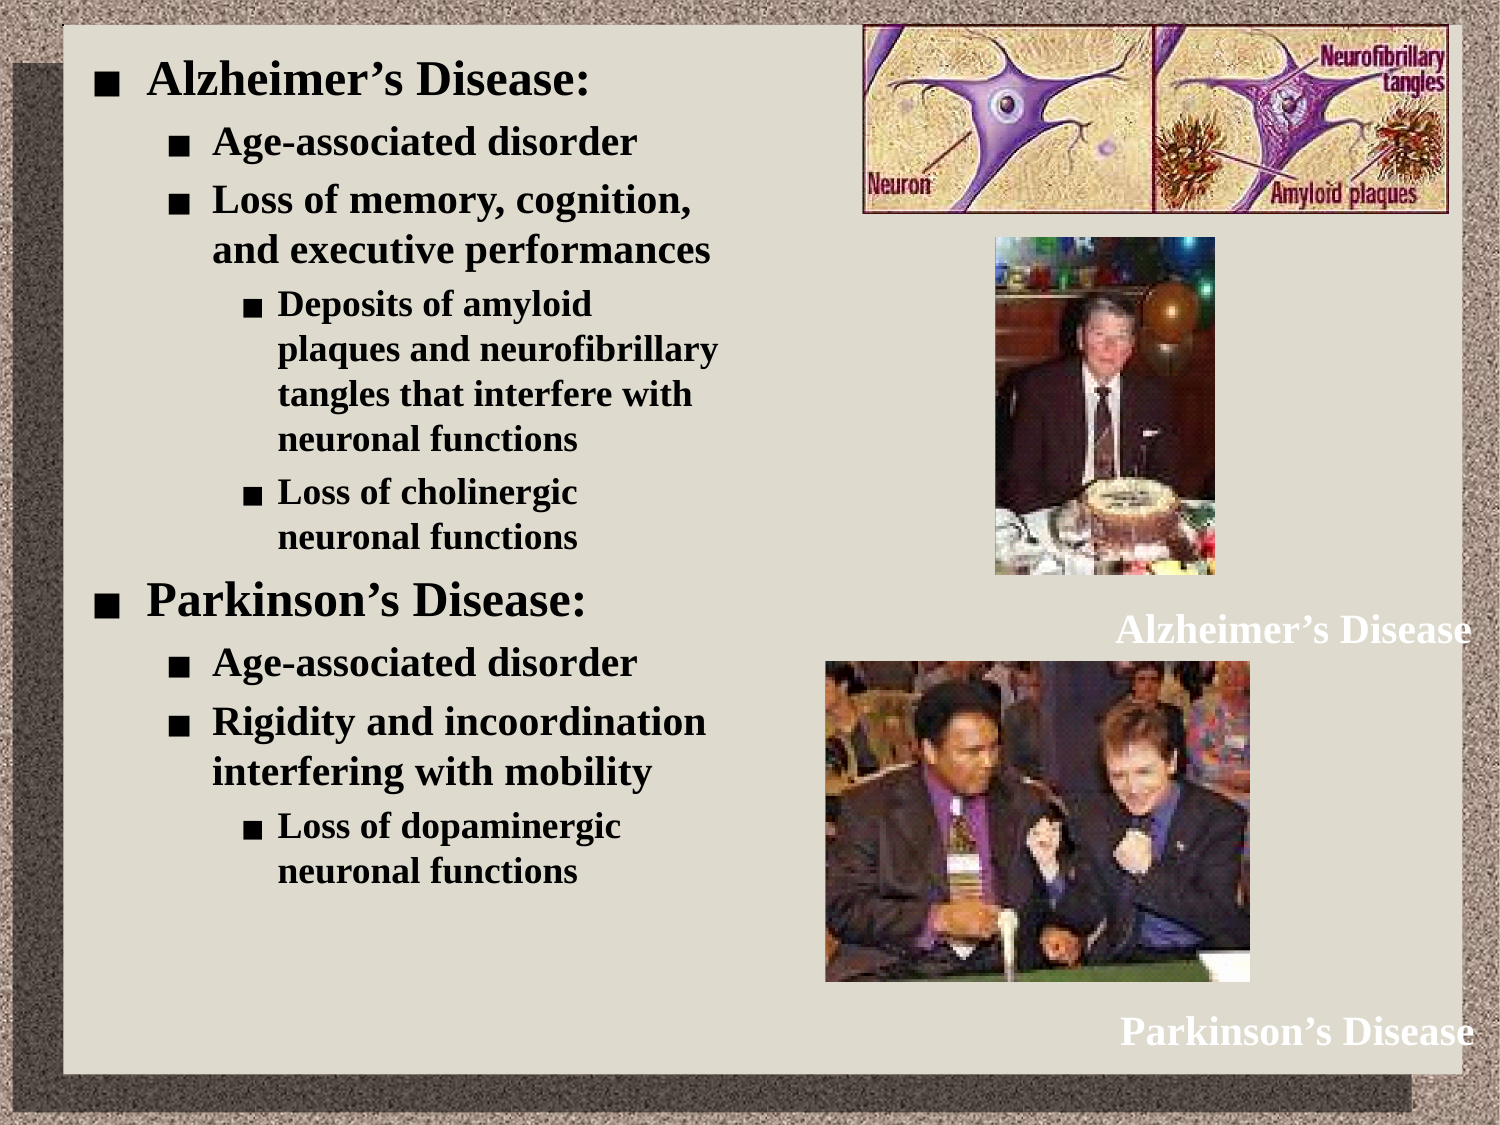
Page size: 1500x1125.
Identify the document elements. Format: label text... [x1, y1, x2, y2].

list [862, 24, 1449, 215]
text_box Parkinson’s Disease [1105, 996, 1491, 1062]
picture [0, 0, 1500, 1125]
picture [824, 661, 1251, 982]
text_box Alzheimer’s Disease [1100, 599, 1500, 663]
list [995, 237, 1216, 576]
list Alzheimer’s Disease: Age-associated disorder Loss of memory, cognition, and executive performances Deposits of amyloid plaques and neurofibrillary tangles that interfere with neuronal functions Loss of cholinergic neuronal functions Parkinson’s Disease: Age-associated disorder Rigidity and incoordination interfering with mobility Loss of dopaminergic neuronal functions [75, 37, 738, 1088]
